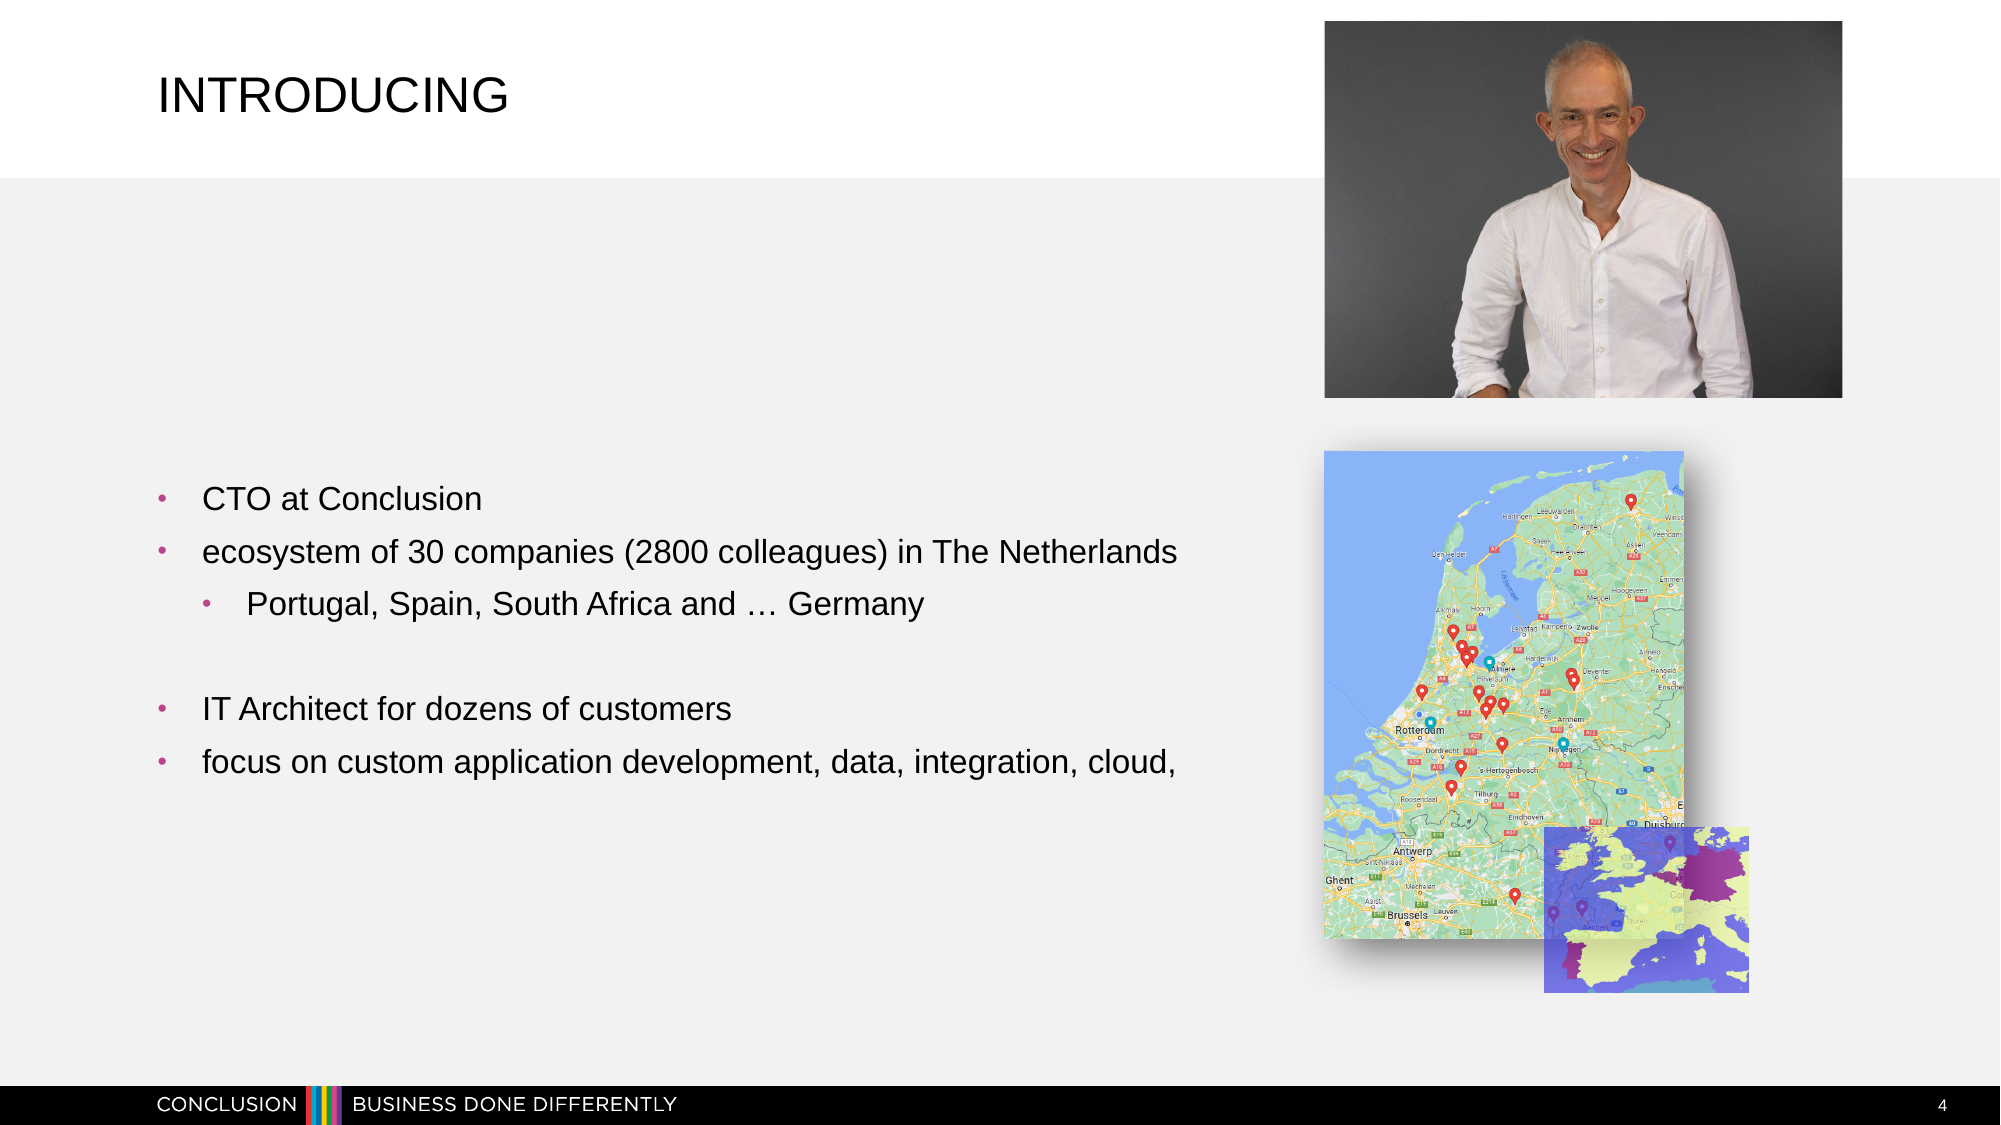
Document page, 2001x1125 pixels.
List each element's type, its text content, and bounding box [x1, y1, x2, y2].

list CTO at Conclusion ecosystem of 30 companies (2800 colleagues) in The Netherlands Portugal, Spain, South Africa and … Germany IT Architect for dozens of customers focus on custom application development, data, integration, cloud, [157, 243, 1843, 1020]
picture [1324, 21, 1843, 398]
picture [318, 1086, 2000, 1125]
slide_number 4 [1915, 1094, 1948, 1119]
picture [1324, 450, 1749, 993]
title Introducing [157, 74, 1324, 114]
picture [0, 1086, 315, 1125]
